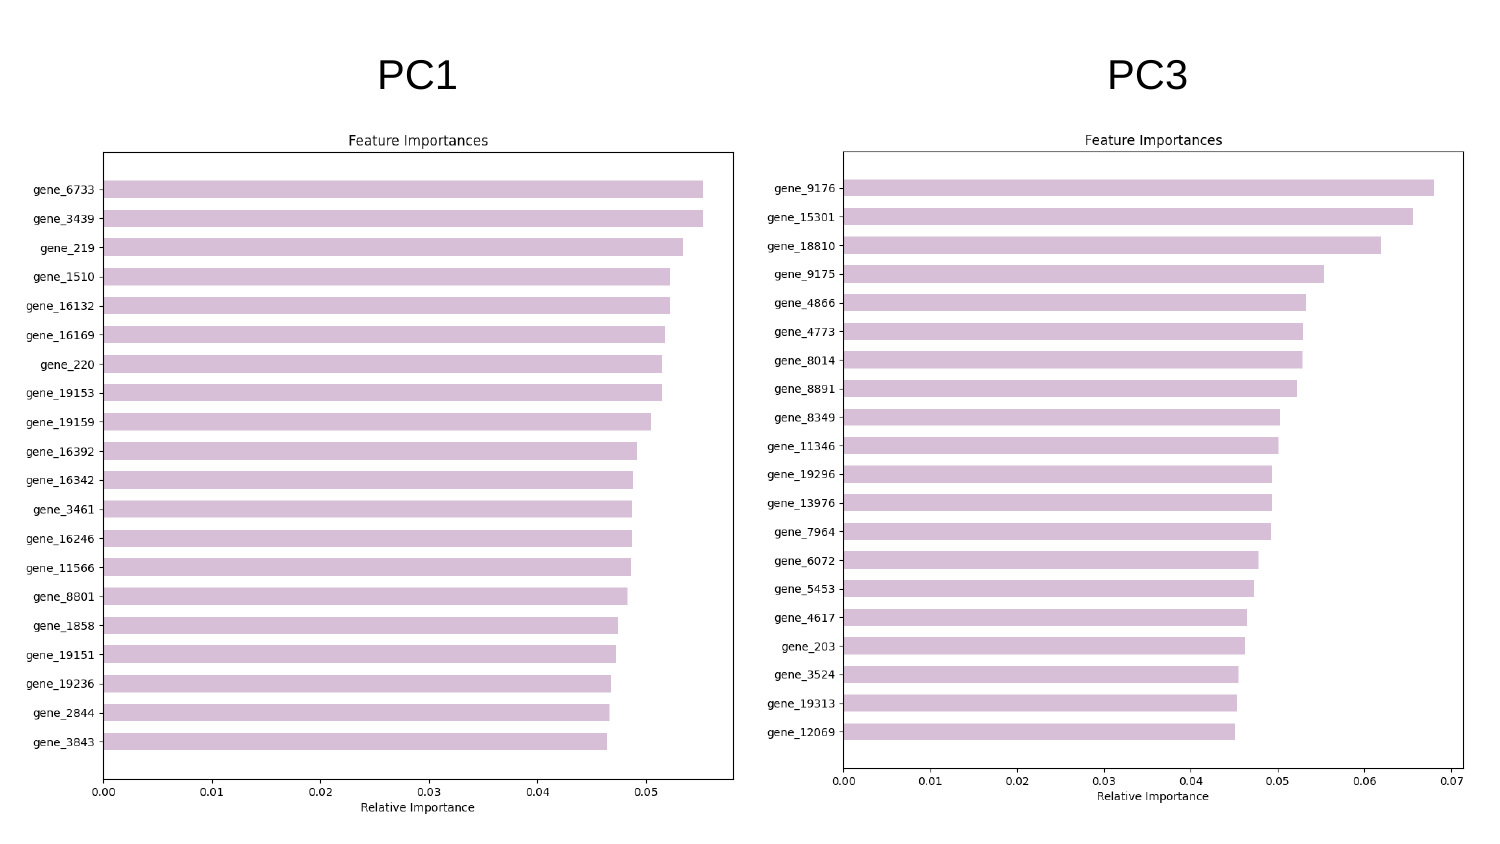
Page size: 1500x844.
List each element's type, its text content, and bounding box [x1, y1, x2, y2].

picture [1, 115, 1492, 824]
text_box PC3 [1092, 40, 1208, 106]
text_box PC1 [362, 40, 478, 106]
